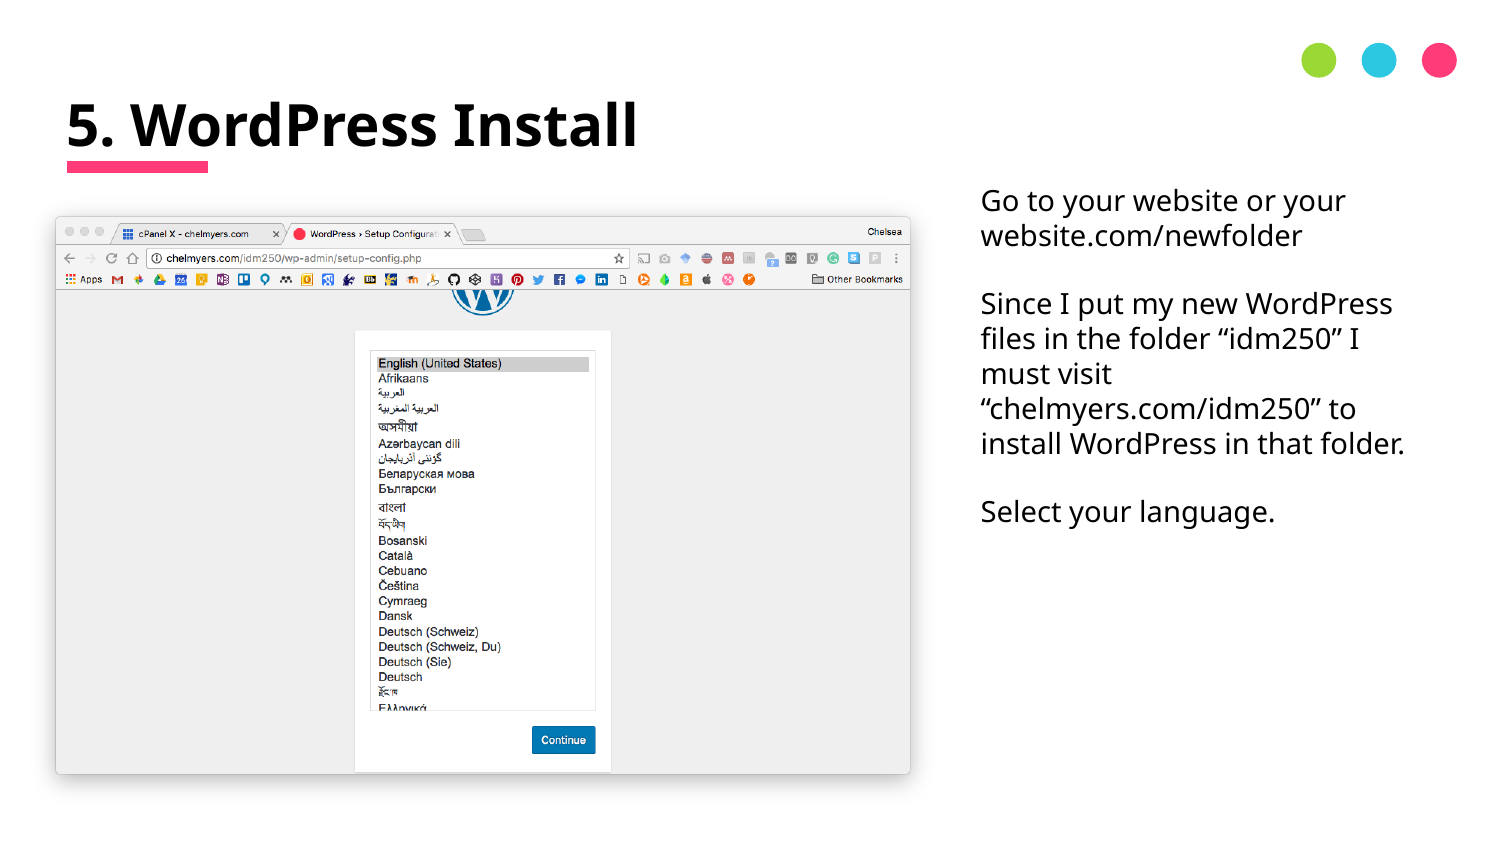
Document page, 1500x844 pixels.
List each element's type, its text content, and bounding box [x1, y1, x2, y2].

text_box [1361, 42, 1397, 78]
title 5. WordPress Install [51, 72, 1449, 167]
list Go to your website or your website.com/newfolder Since I put my new WordPress files in the folder “idm250” I must visit “chelmyers.com/idm250” to install WordPress in that folder. Select your language. [965, 166, 1449, 819]
text_box [1301, 42, 1337, 78]
picture [24, 191, 941, 811]
text_box [1421, 42, 1457, 78]
